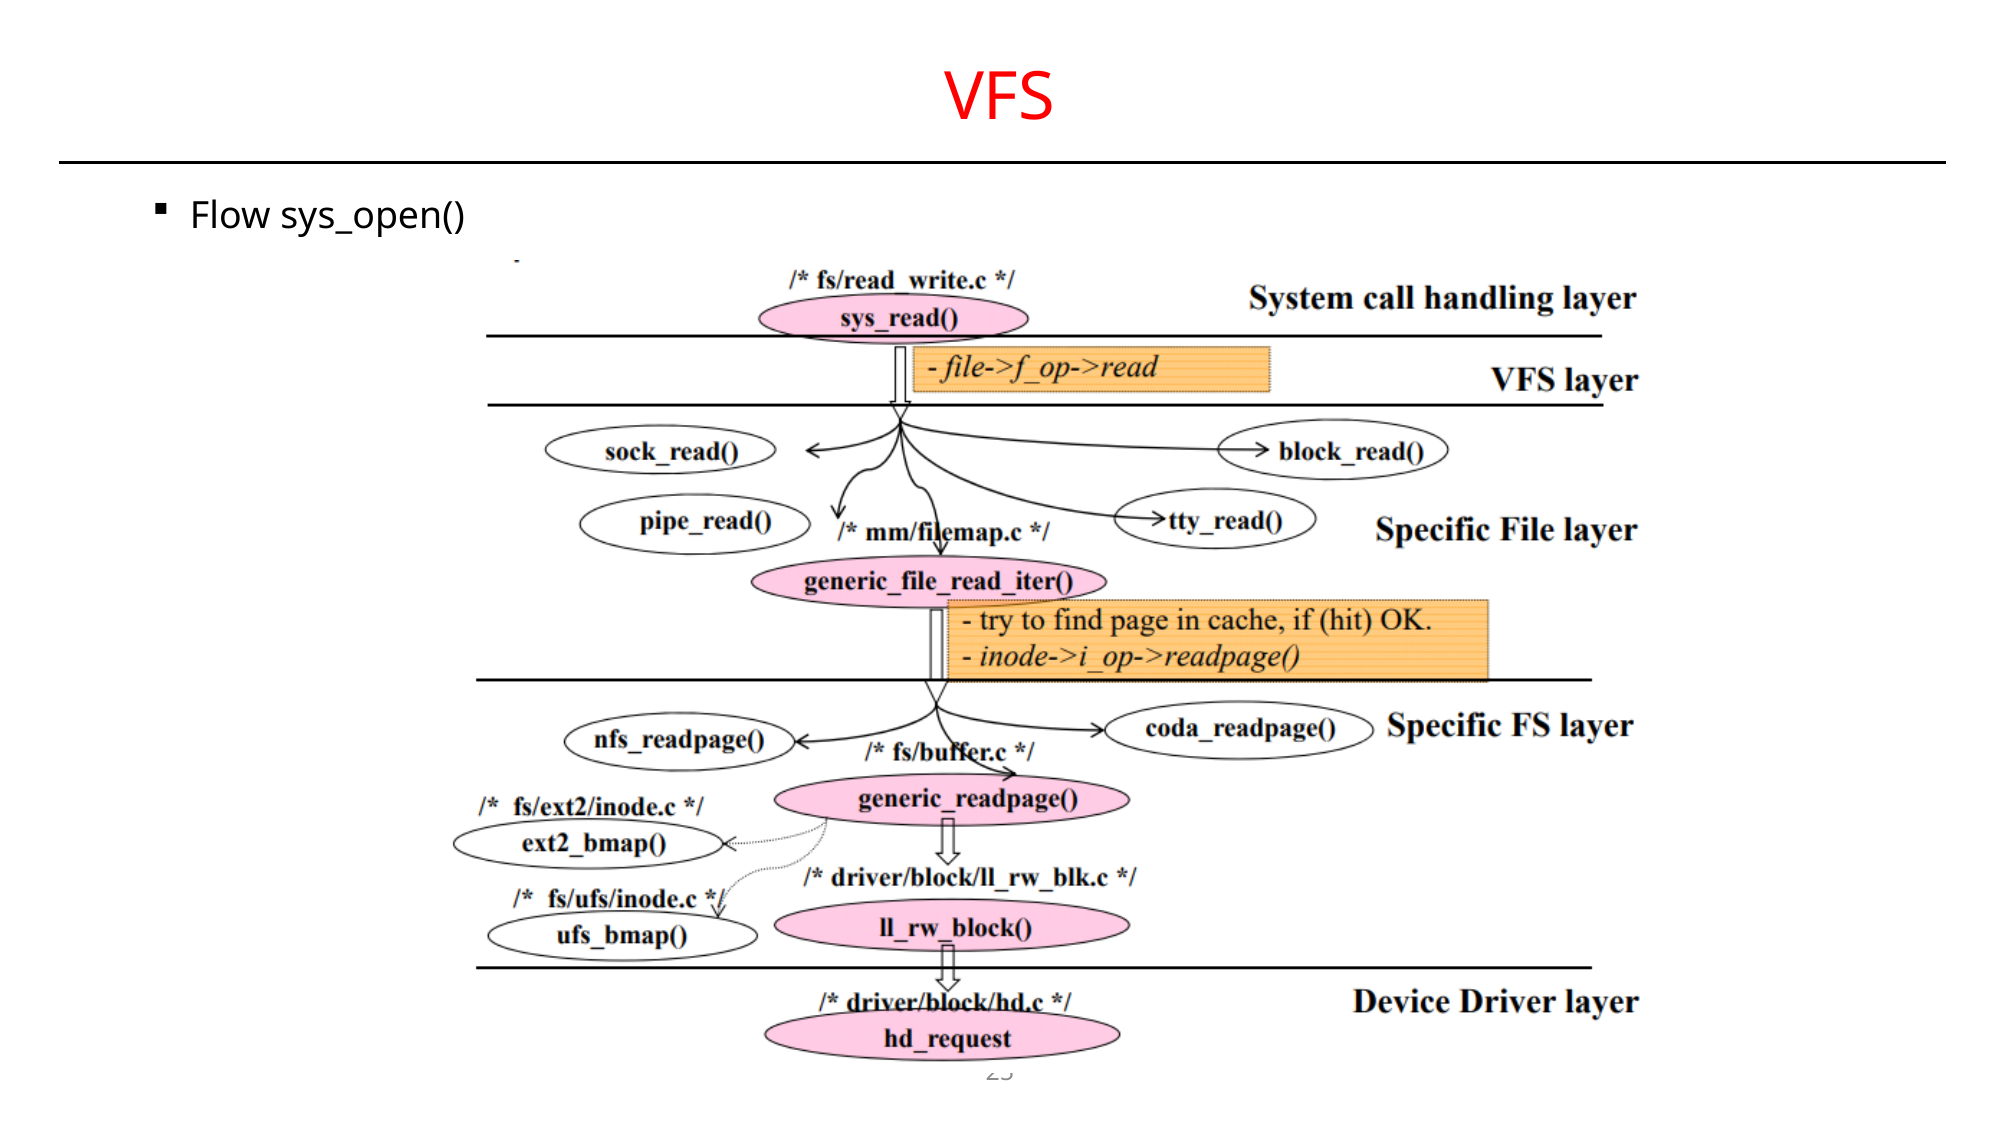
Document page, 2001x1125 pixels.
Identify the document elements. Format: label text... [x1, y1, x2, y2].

title VFS [137, 42, 1863, 153]
list Flow sys_open() [137, 188, 1863, 978]
slide_number 25 [774, 1073, 1225, 1103]
picture [380, 260, 1690, 1073]
